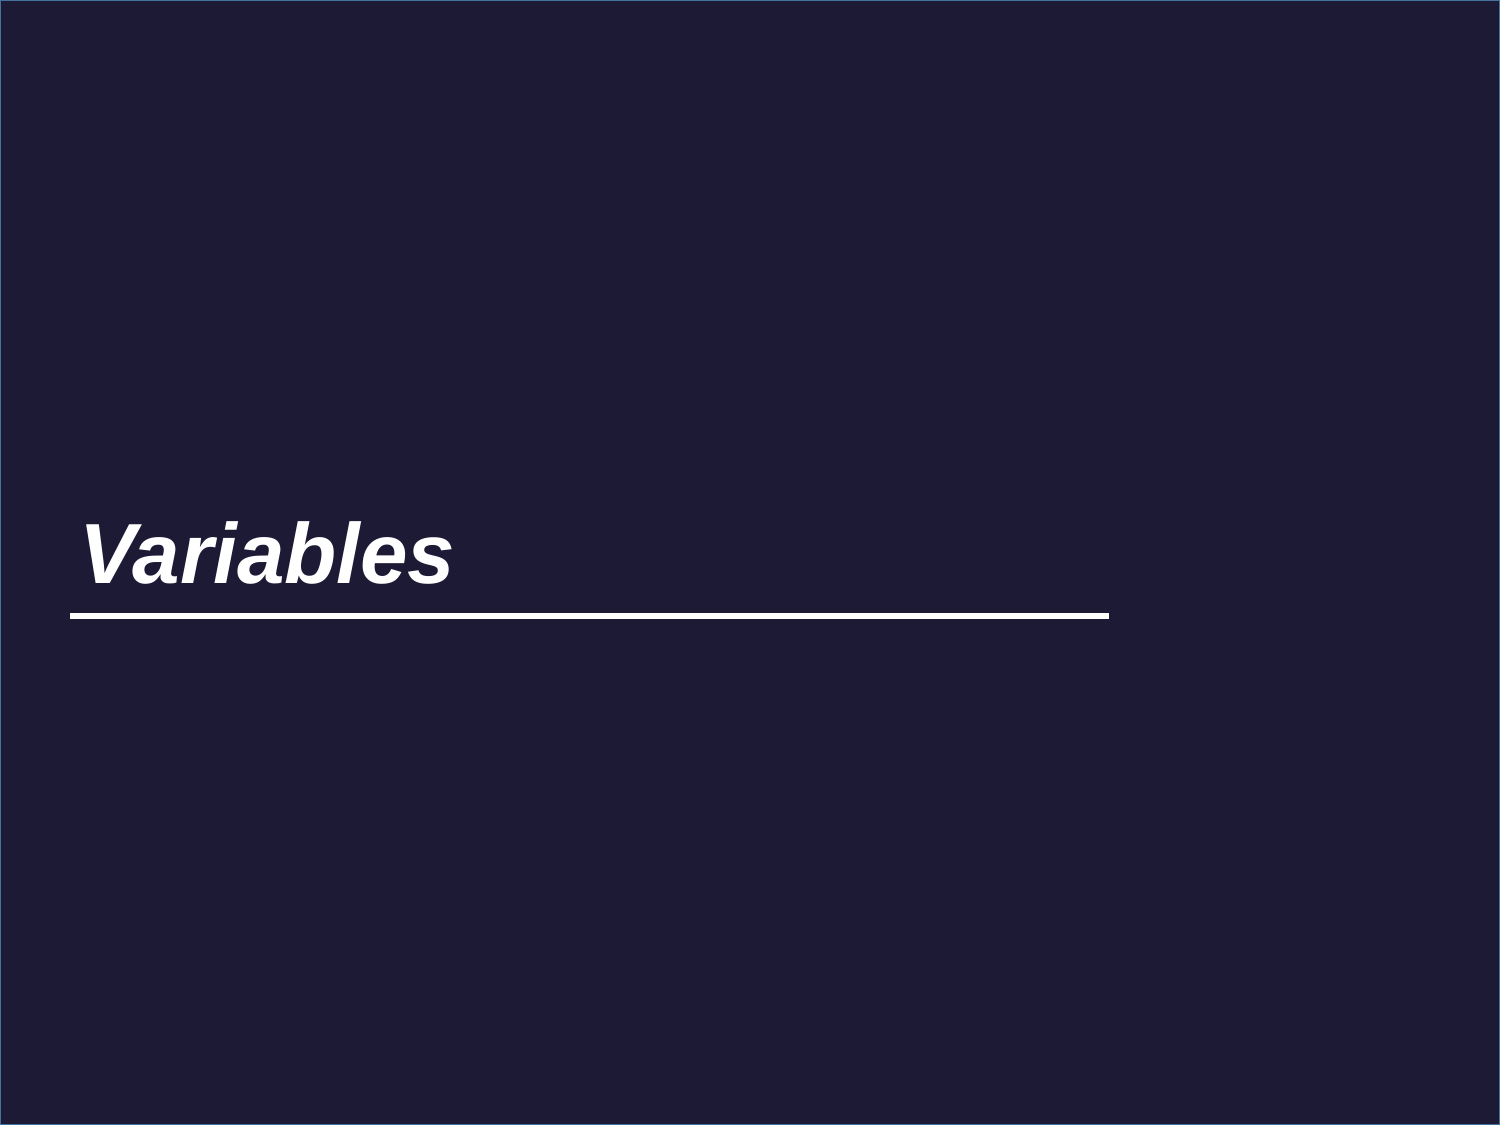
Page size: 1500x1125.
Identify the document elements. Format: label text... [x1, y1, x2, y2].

title Variables [64, 484, 1415, 628]
